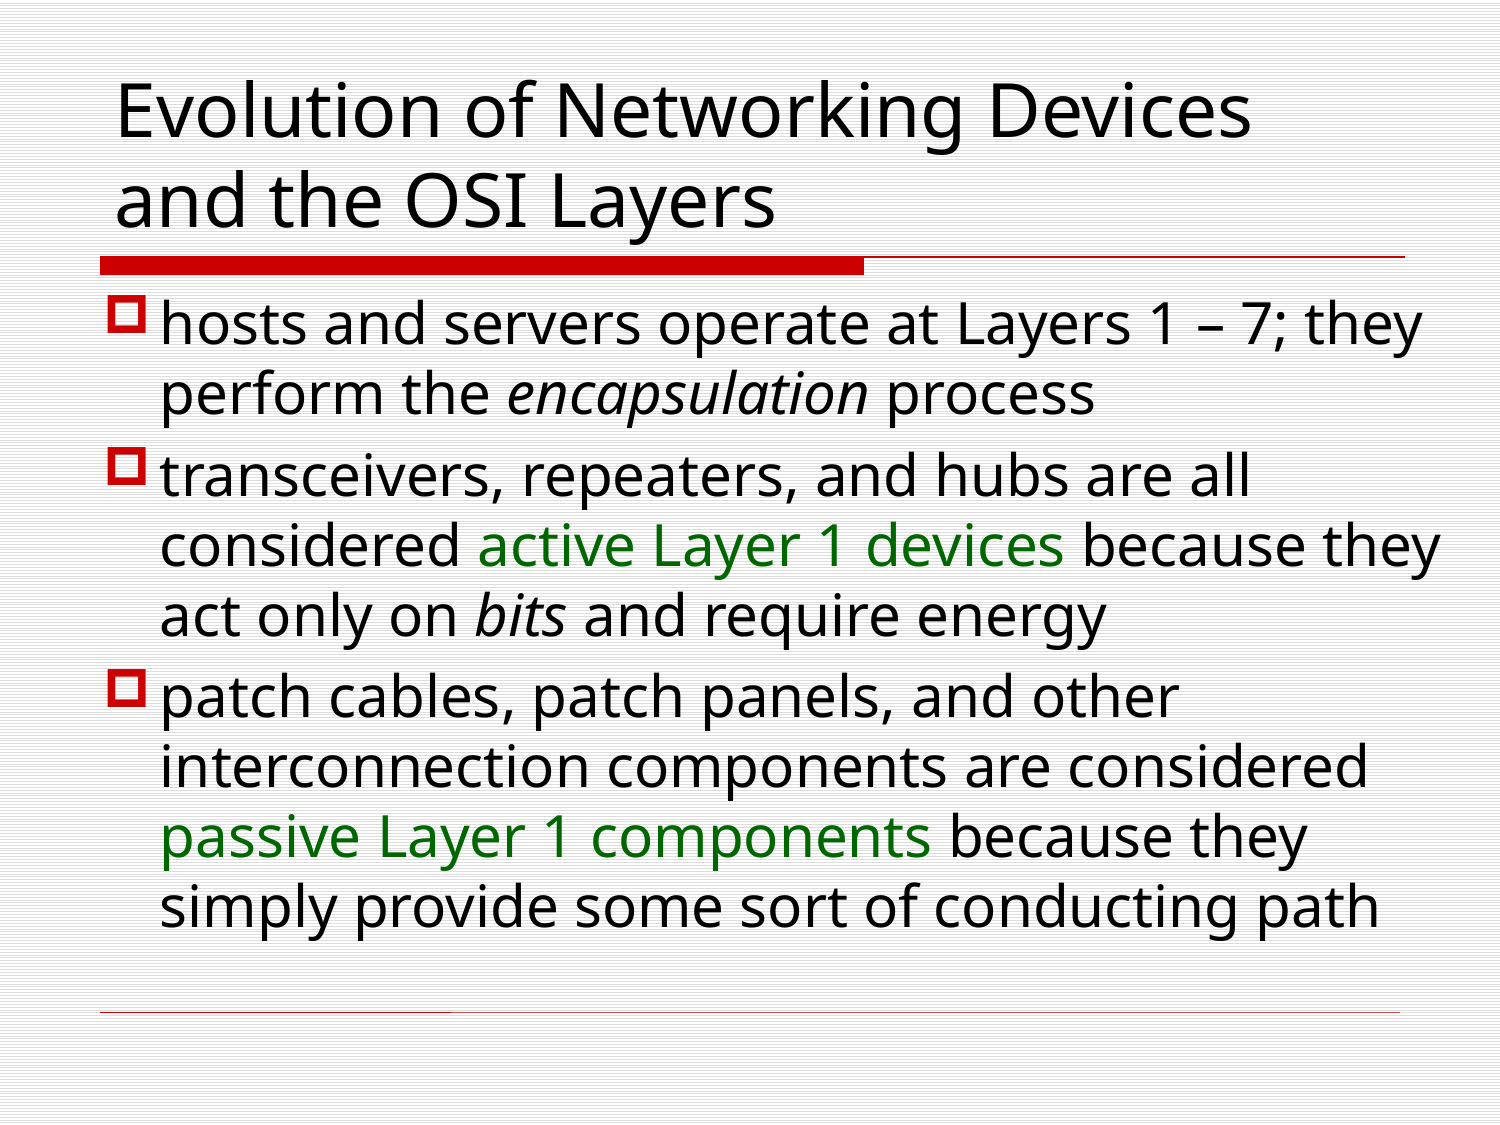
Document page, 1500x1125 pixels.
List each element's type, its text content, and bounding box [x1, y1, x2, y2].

text_box Evolution of Networking Devices and the OSI Layers [100, 55, 1384, 250]
text_box hosts and servers operate at Layers 1 – 7; they perform the encapsulation process transceivers, repeaters, and hubs are all considered active Layer 1 devices because they act only on bits and require energy patch cables, patch panels, and other interconnection components are considered passive Layer 1 components because they simply provide some sort of conducting path [88, 278, 1464, 1042]
